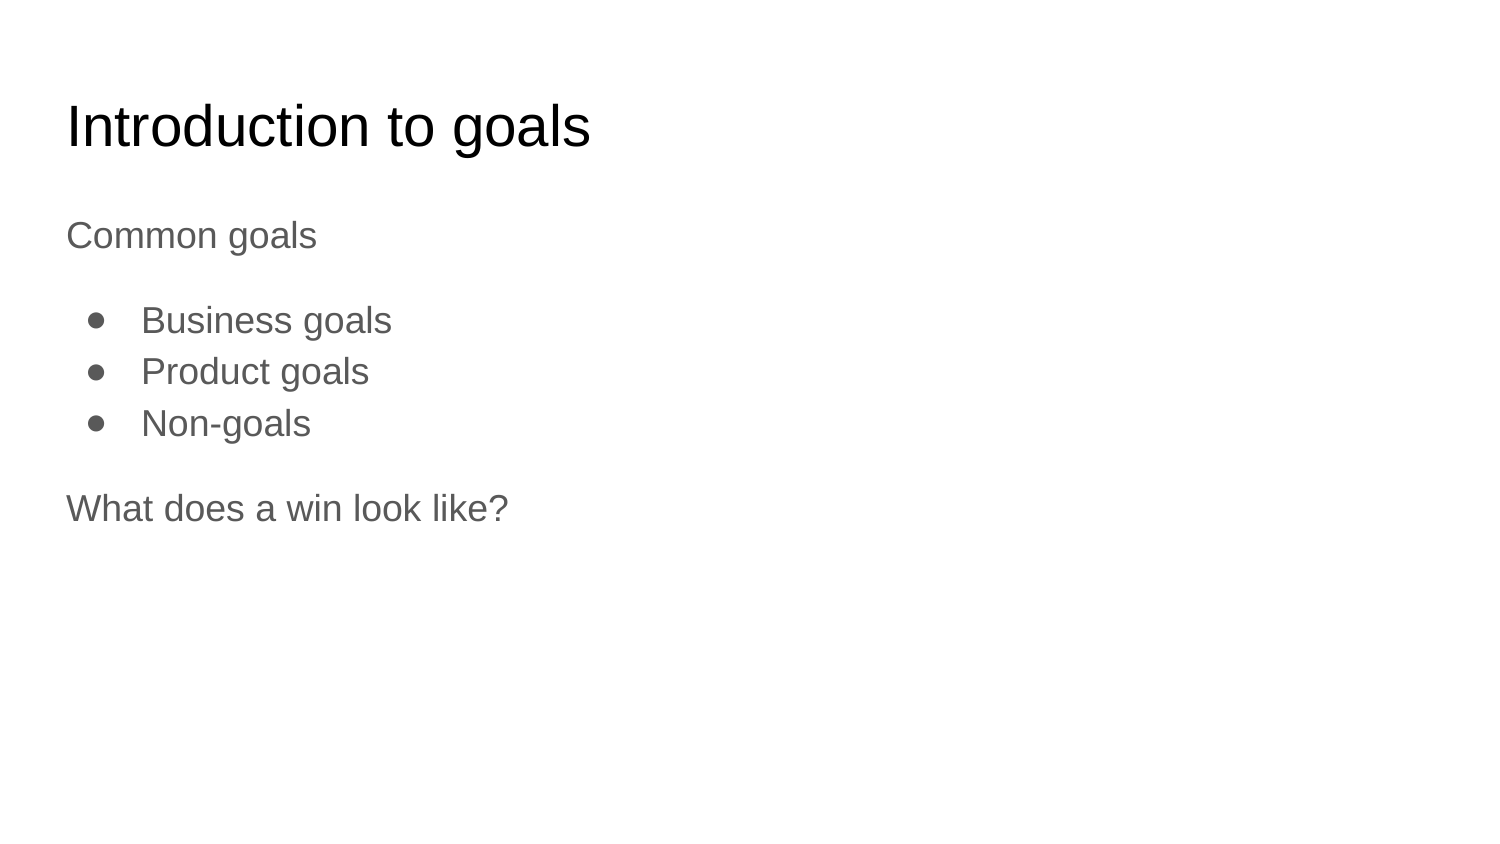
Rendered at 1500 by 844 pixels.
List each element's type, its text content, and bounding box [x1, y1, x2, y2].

title Introduction to goals [51, 72, 1449, 167]
list Common goals Business goals Product goals Non-goals What does a win look like? [51, 189, 1449, 750]
